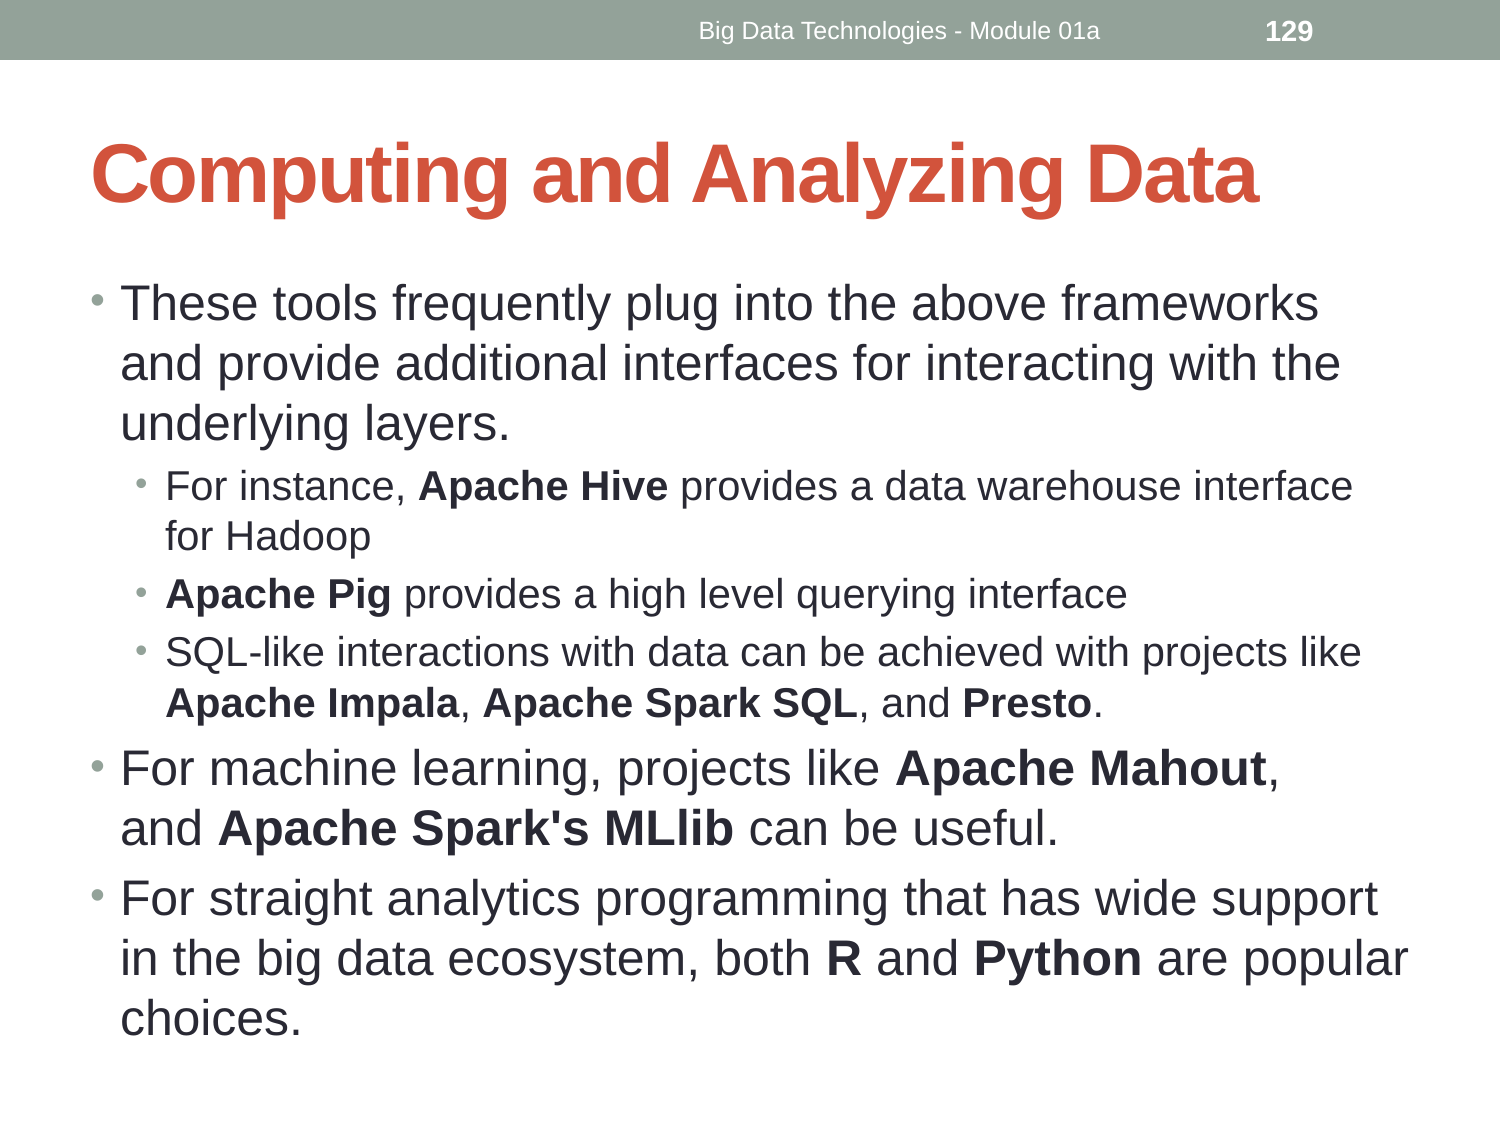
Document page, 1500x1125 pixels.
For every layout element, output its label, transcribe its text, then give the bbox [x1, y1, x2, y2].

footer Big Data Technologies - Module 01a [562, 3, 1238, 57]
title Computing and Analyzing Data [75, 87, 1425, 250]
list These tools frequently plug into the above frameworks and provide additional interfaces for interacting with the underlying layers. For instance, Apache Hive provides a data warehouse interface for Hadoop Apache Pig provides a high level querying interface SQL-like interactions with data can be achieved with projects like Apache Impala, Apache Spark SQL, and Presto. For machine learning, projects like Apache Mahout, and Apache Spark's MLlib can be useful. For straight analytics programming that has wide support in the big data ecosystem, both R and Python are popular choices. [75, 262, 1425, 1063]
slide_number 129 [1250, 3, 1425, 57]
